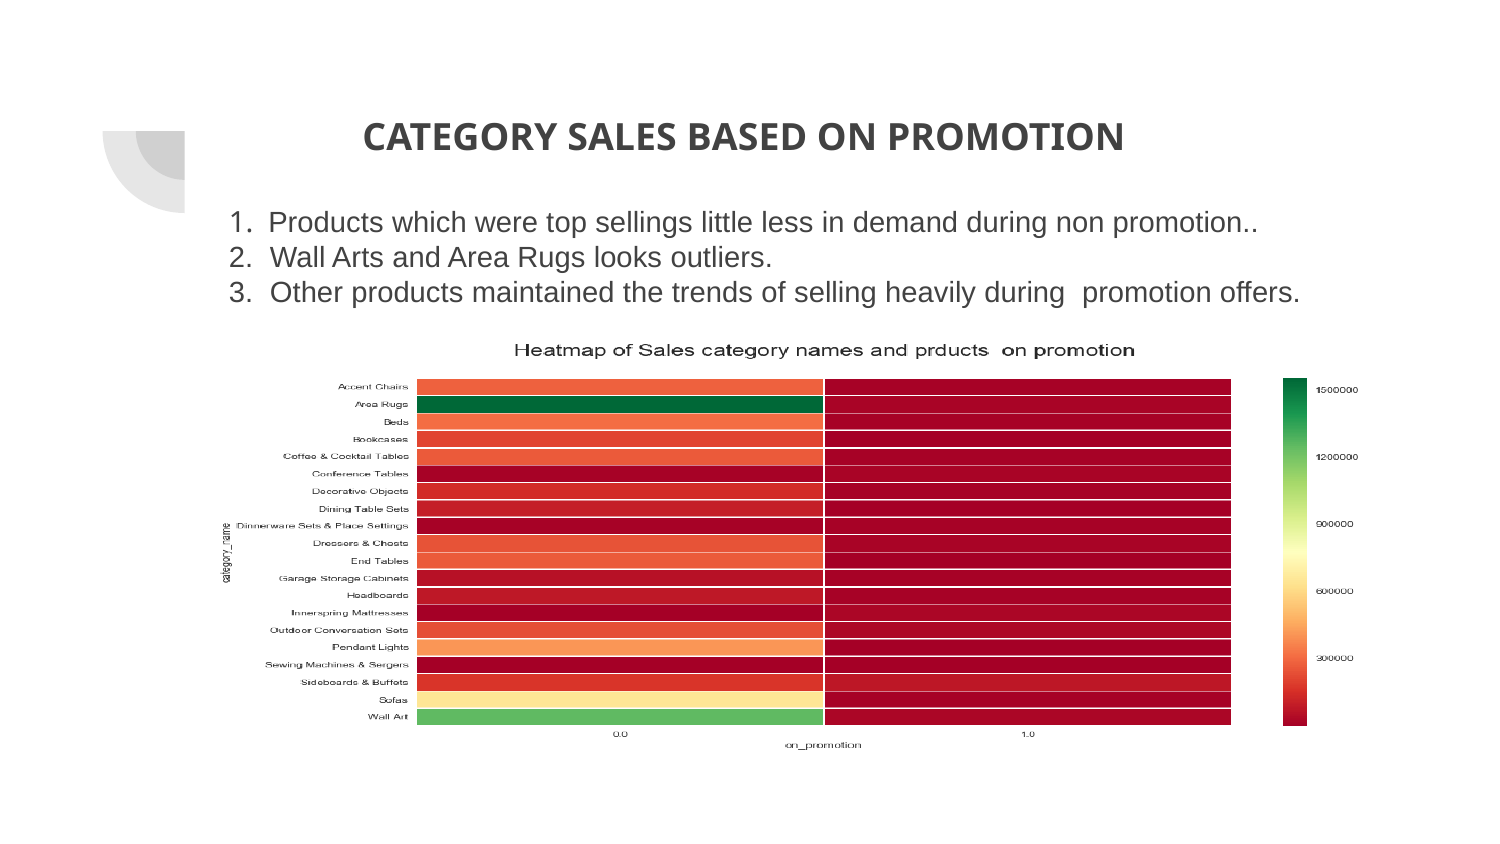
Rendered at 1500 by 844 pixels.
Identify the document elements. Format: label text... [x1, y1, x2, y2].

title CATEGORY SALES BASED ON PROMOTION 1. Products which were top sellings little less in demand during non promotion.. 2. Wall Arts and Area Rugs looks outliers. 3. Other products maintained the trends of selling heavily during promotion offers. [213, 98, 1368, 313]
picture [213, 337, 1368, 756]
